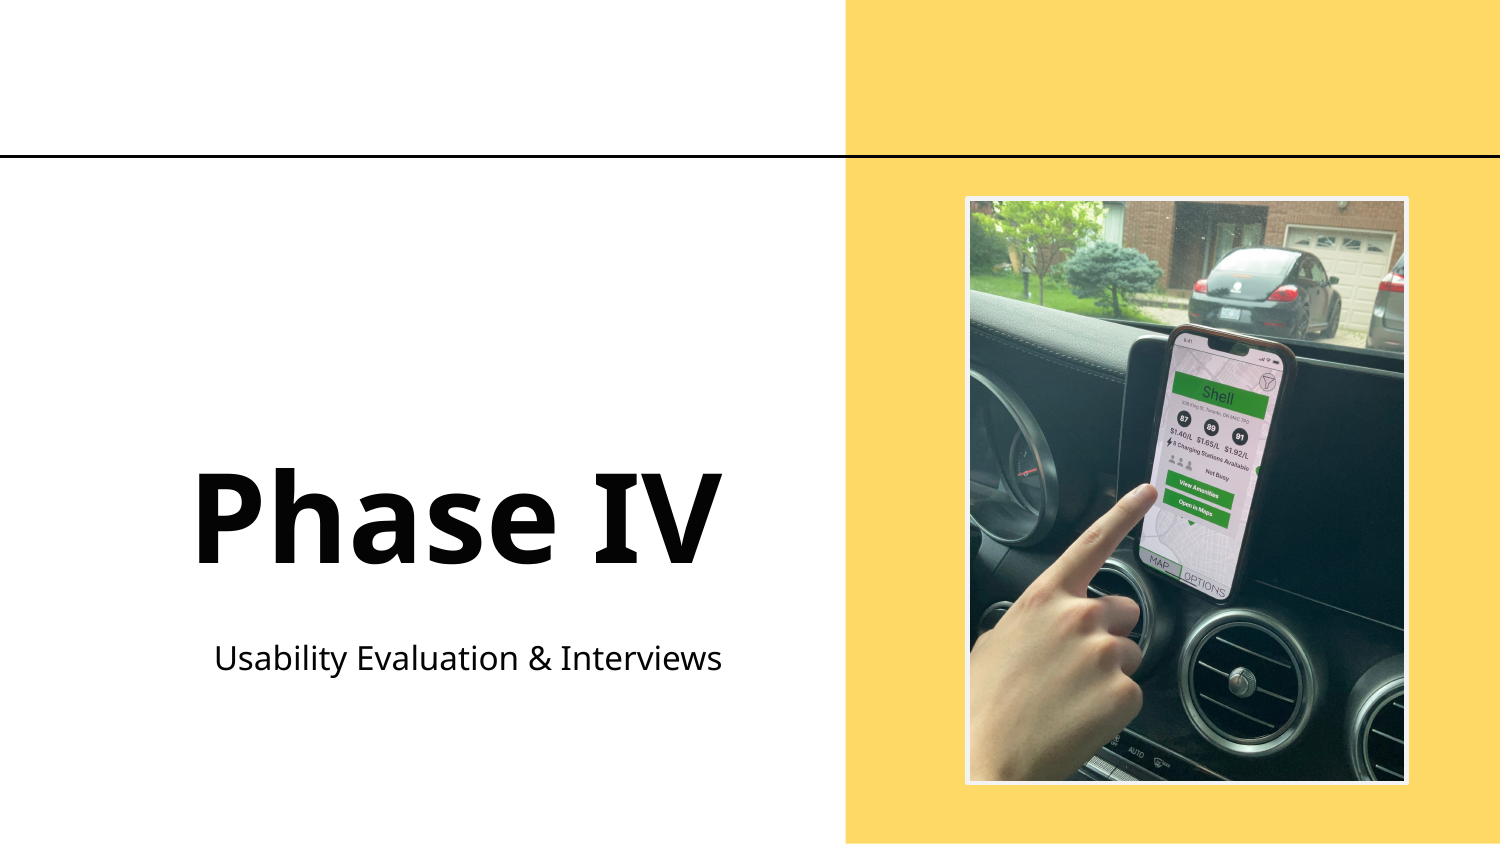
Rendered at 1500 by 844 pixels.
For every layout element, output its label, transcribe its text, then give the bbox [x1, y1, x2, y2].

picture [969, 200, 1405, 781]
subtitle Usability Evaluation & Interviews [196, 622, 739, 718]
title Phase IV [144, 287, 739, 604]
